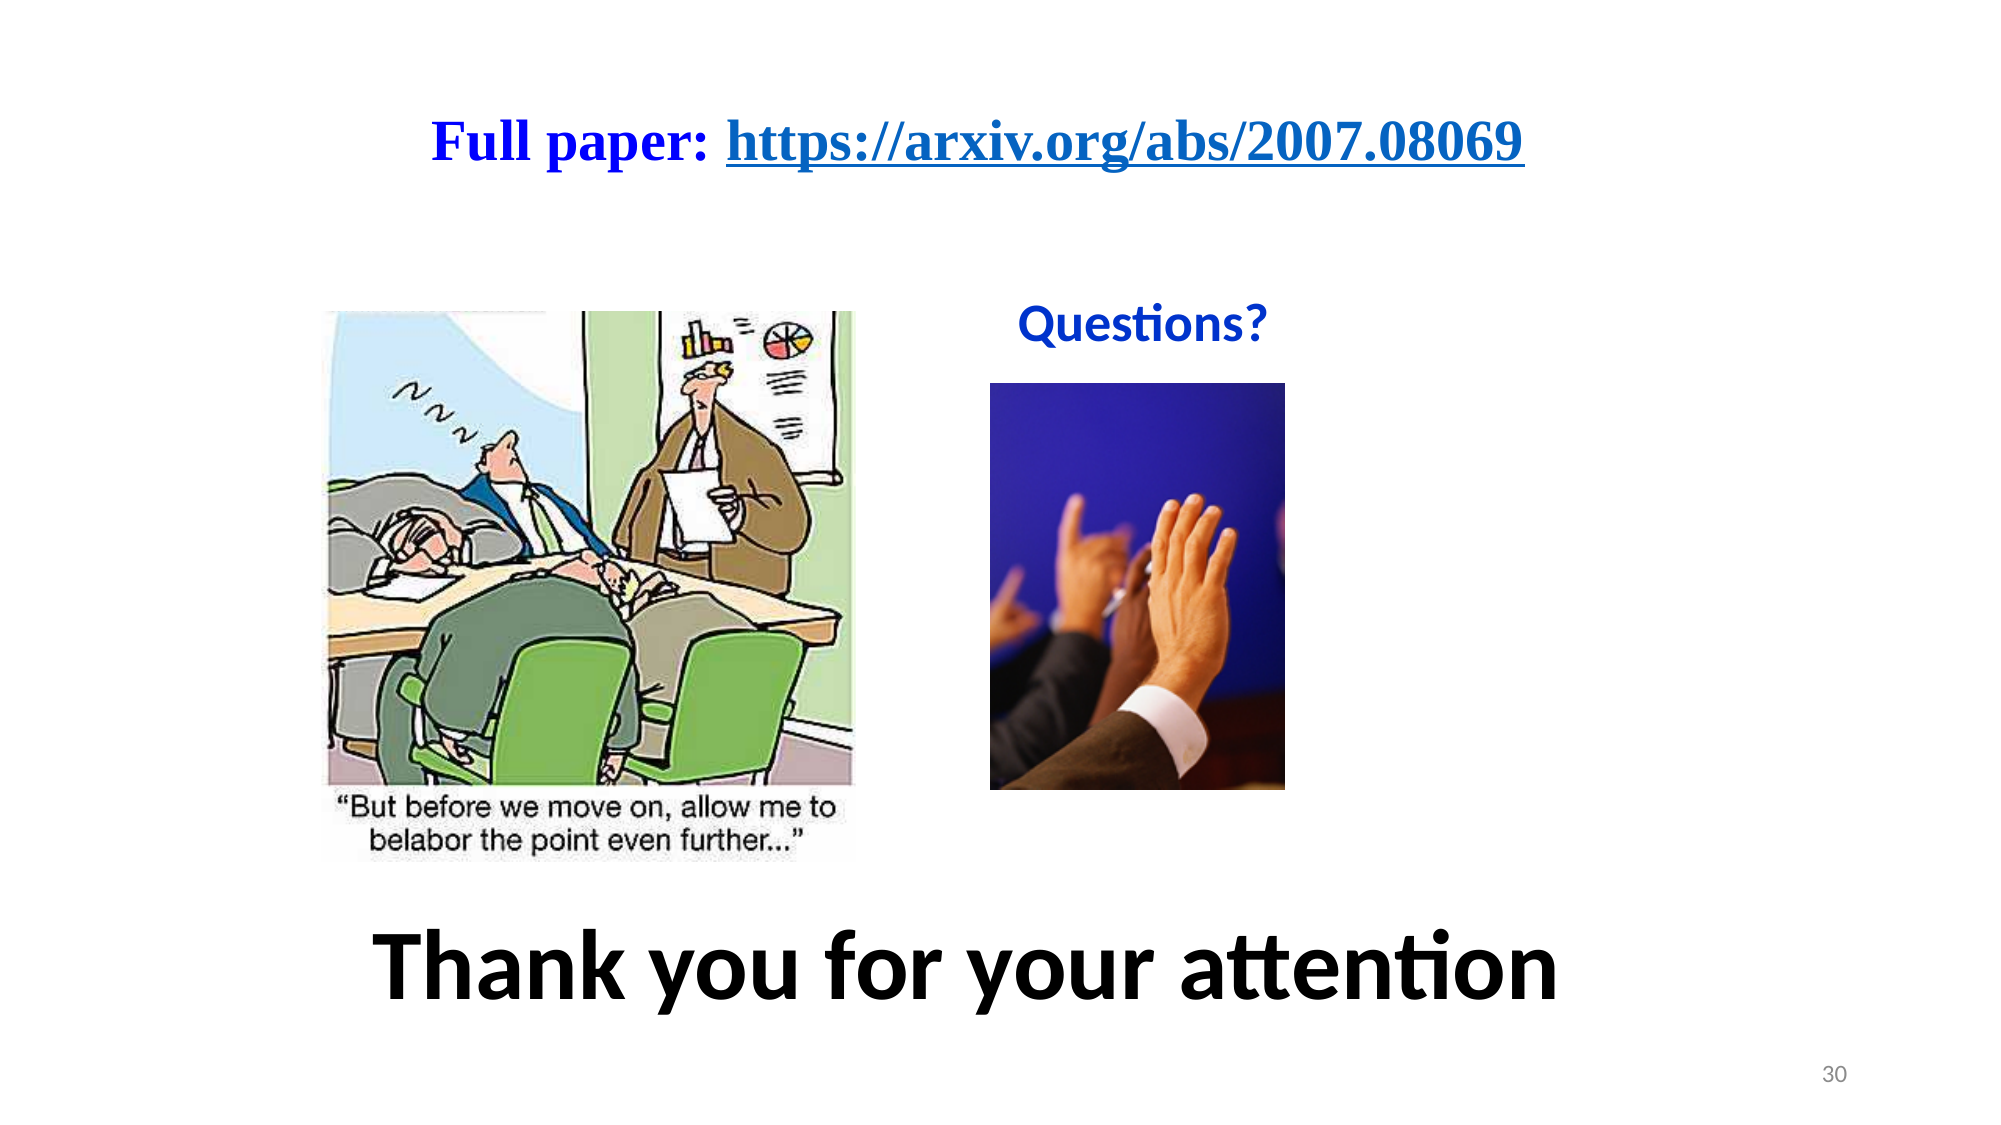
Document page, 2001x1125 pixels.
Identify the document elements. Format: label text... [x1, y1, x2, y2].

picture [990, 383, 1285, 790]
text_box Thank you for your attention [223, 905, 1710, 1029]
slide_number 30 [1412, 1042, 1863, 1103]
text_box Questions? [259, 287, 1285, 685]
text_box Full paper: https://arxiv.org/abs/2007.08069 [416, 94, 1584, 180]
picture [321, 311, 856, 862]
